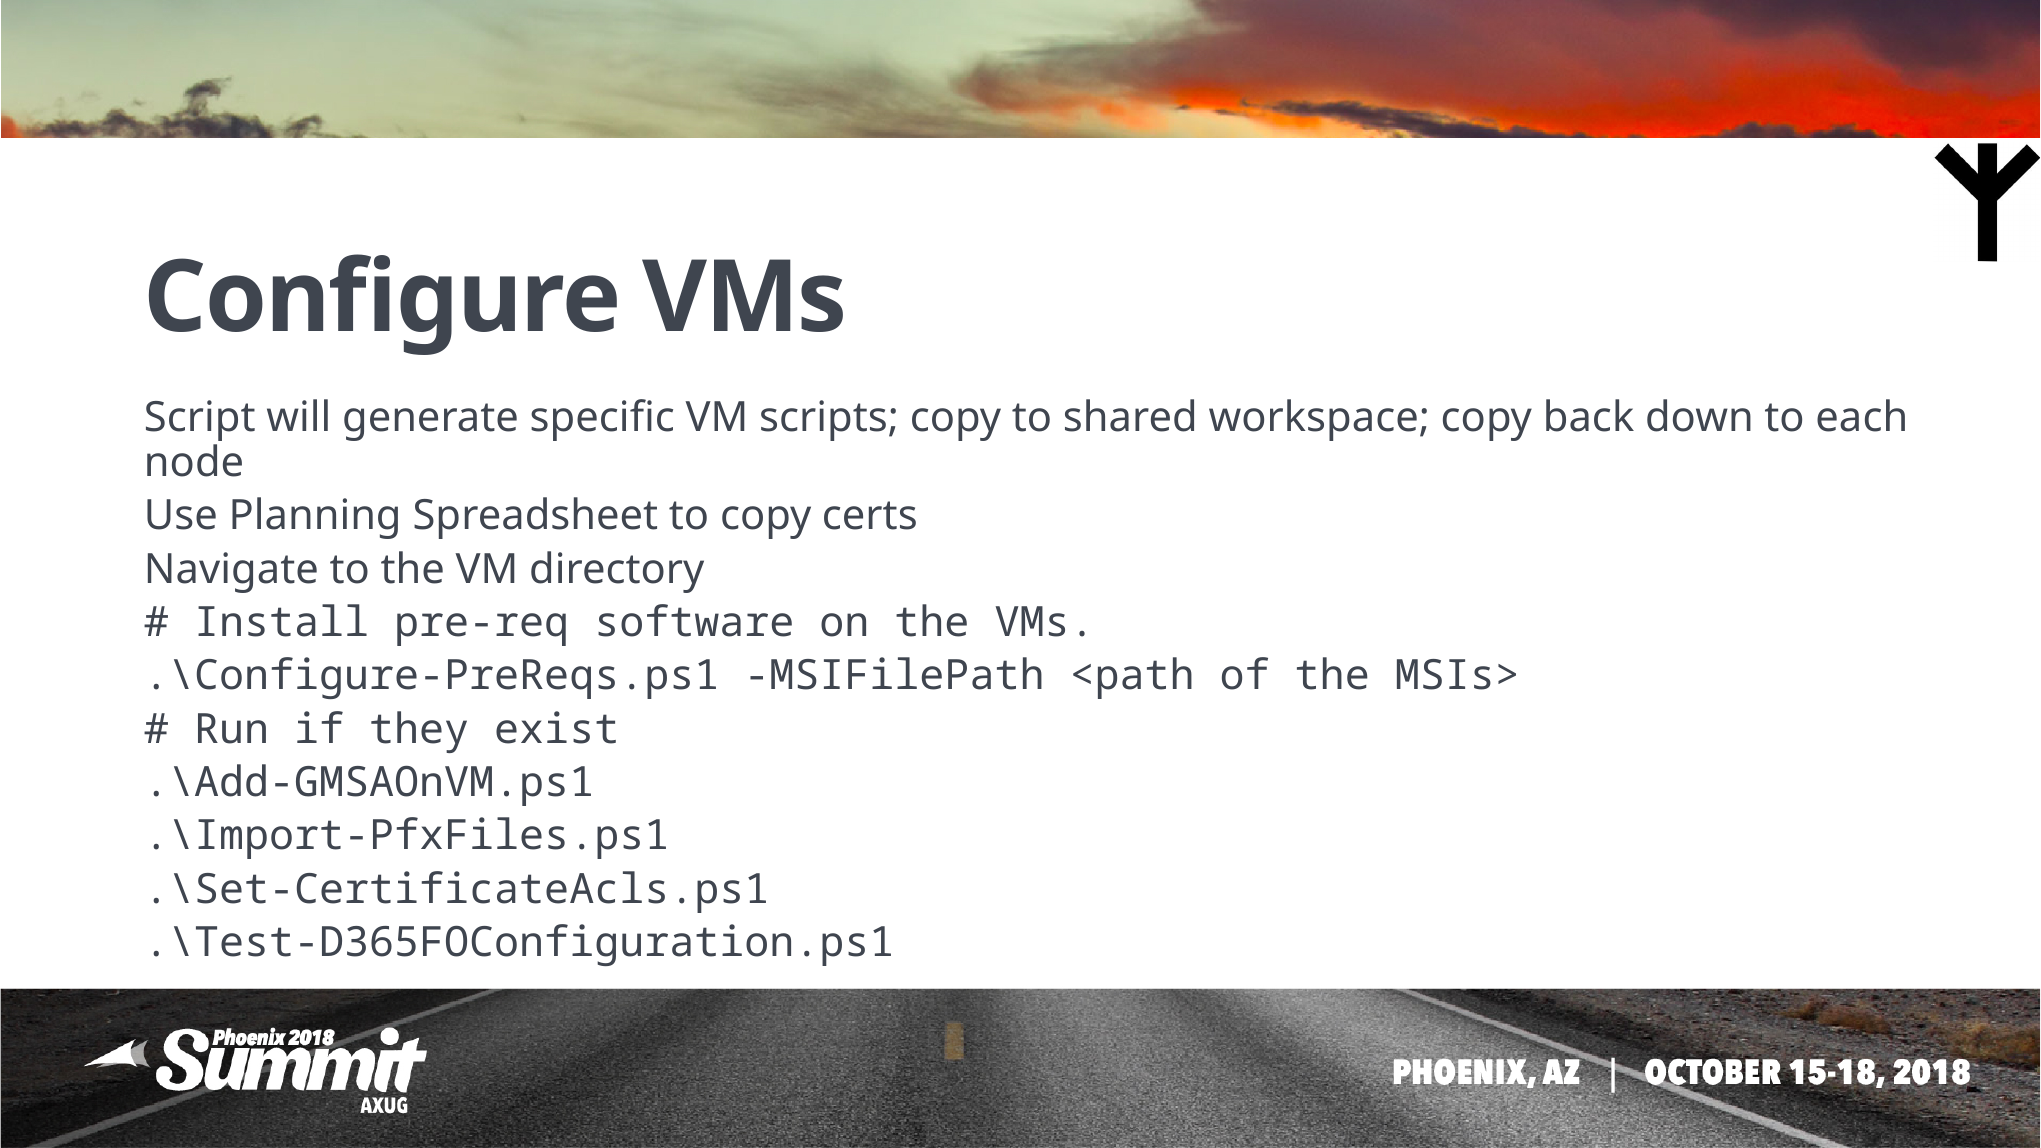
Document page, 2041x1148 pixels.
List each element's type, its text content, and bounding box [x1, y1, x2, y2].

title Configure VMs [120, 229, 1990, 380]
list Script will generate specific VM scripts; copy to shared workspace; copy back down to each node Use Planning Spreadsheet to copy certs Navigate to the VM directory # Install pre-req software on the VMs. .\Configure-PreReqs.ps1 -MSIFilePath <path of the MSIs> # Run if they exist .\Add-GMSAOnVM.ps1 .\Import-PfxFiles.ps1 .\Set-CertificateAcls.ps1 .\Test-D365FOConfiguration.ps1 [120, 380, 2021, 1012]
picture [0, 0, 2041, 1148]
